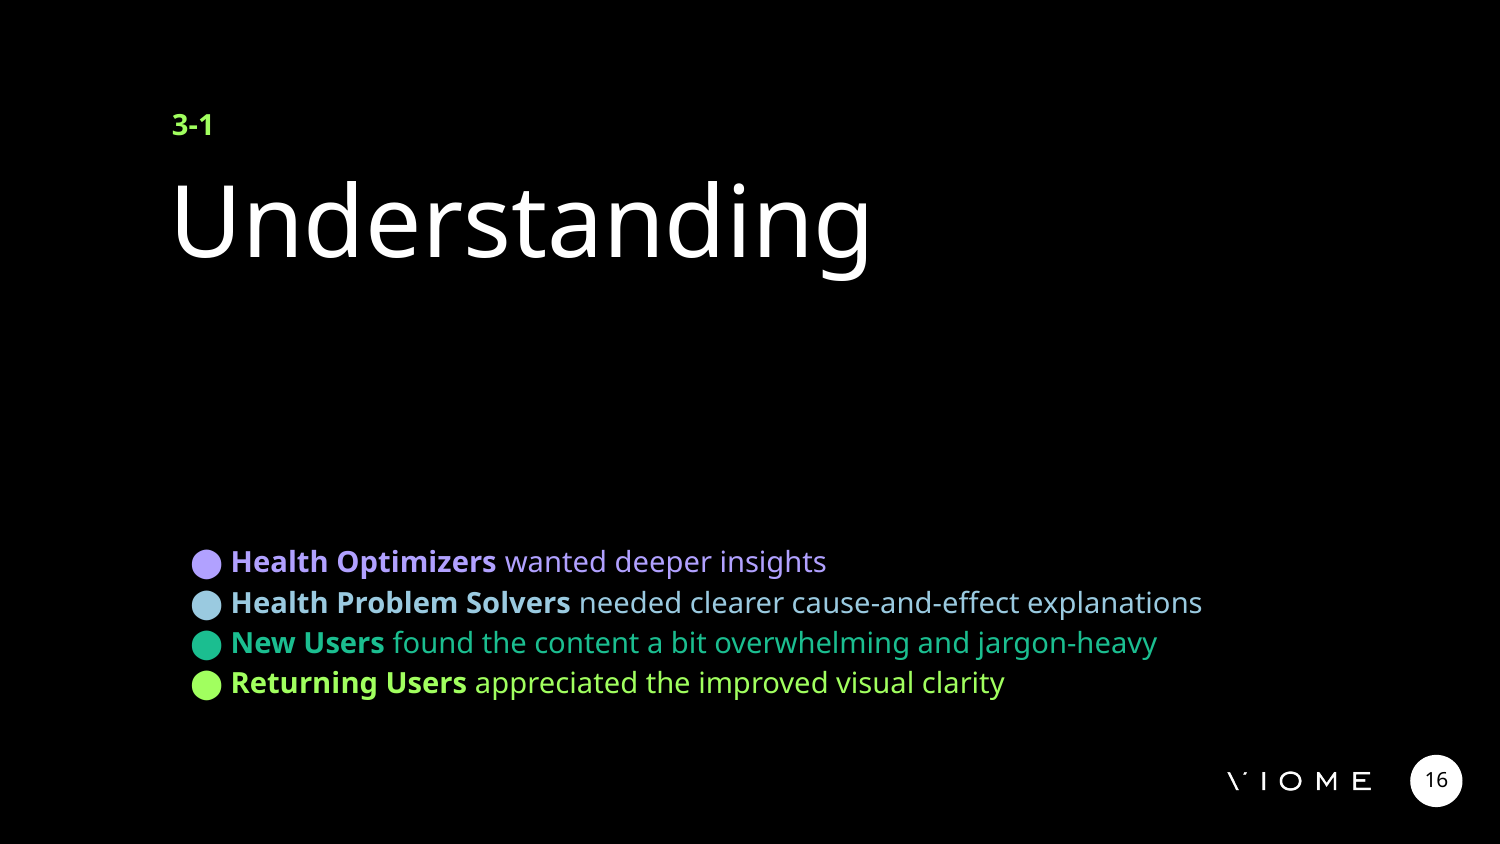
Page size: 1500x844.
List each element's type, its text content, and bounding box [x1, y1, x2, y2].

slide_number ‹#› [1391, 748, 1482, 814]
title Understanding [154, 142, 1326, 473]
picture [1209, 753, 1389, 809]
text_box ⬤ Health Optimizers wanted deeper insights ⬤ Health Problem Solvers needed clearer cause-and-effect explanations ⬤ New Users found the content a bit overwhelming and jargon-heavy ⬤ Returning Users appreciated the improved visual clarity [175, 523, 1235, 781]
title 3-1 [156, 91, 741, 156]
